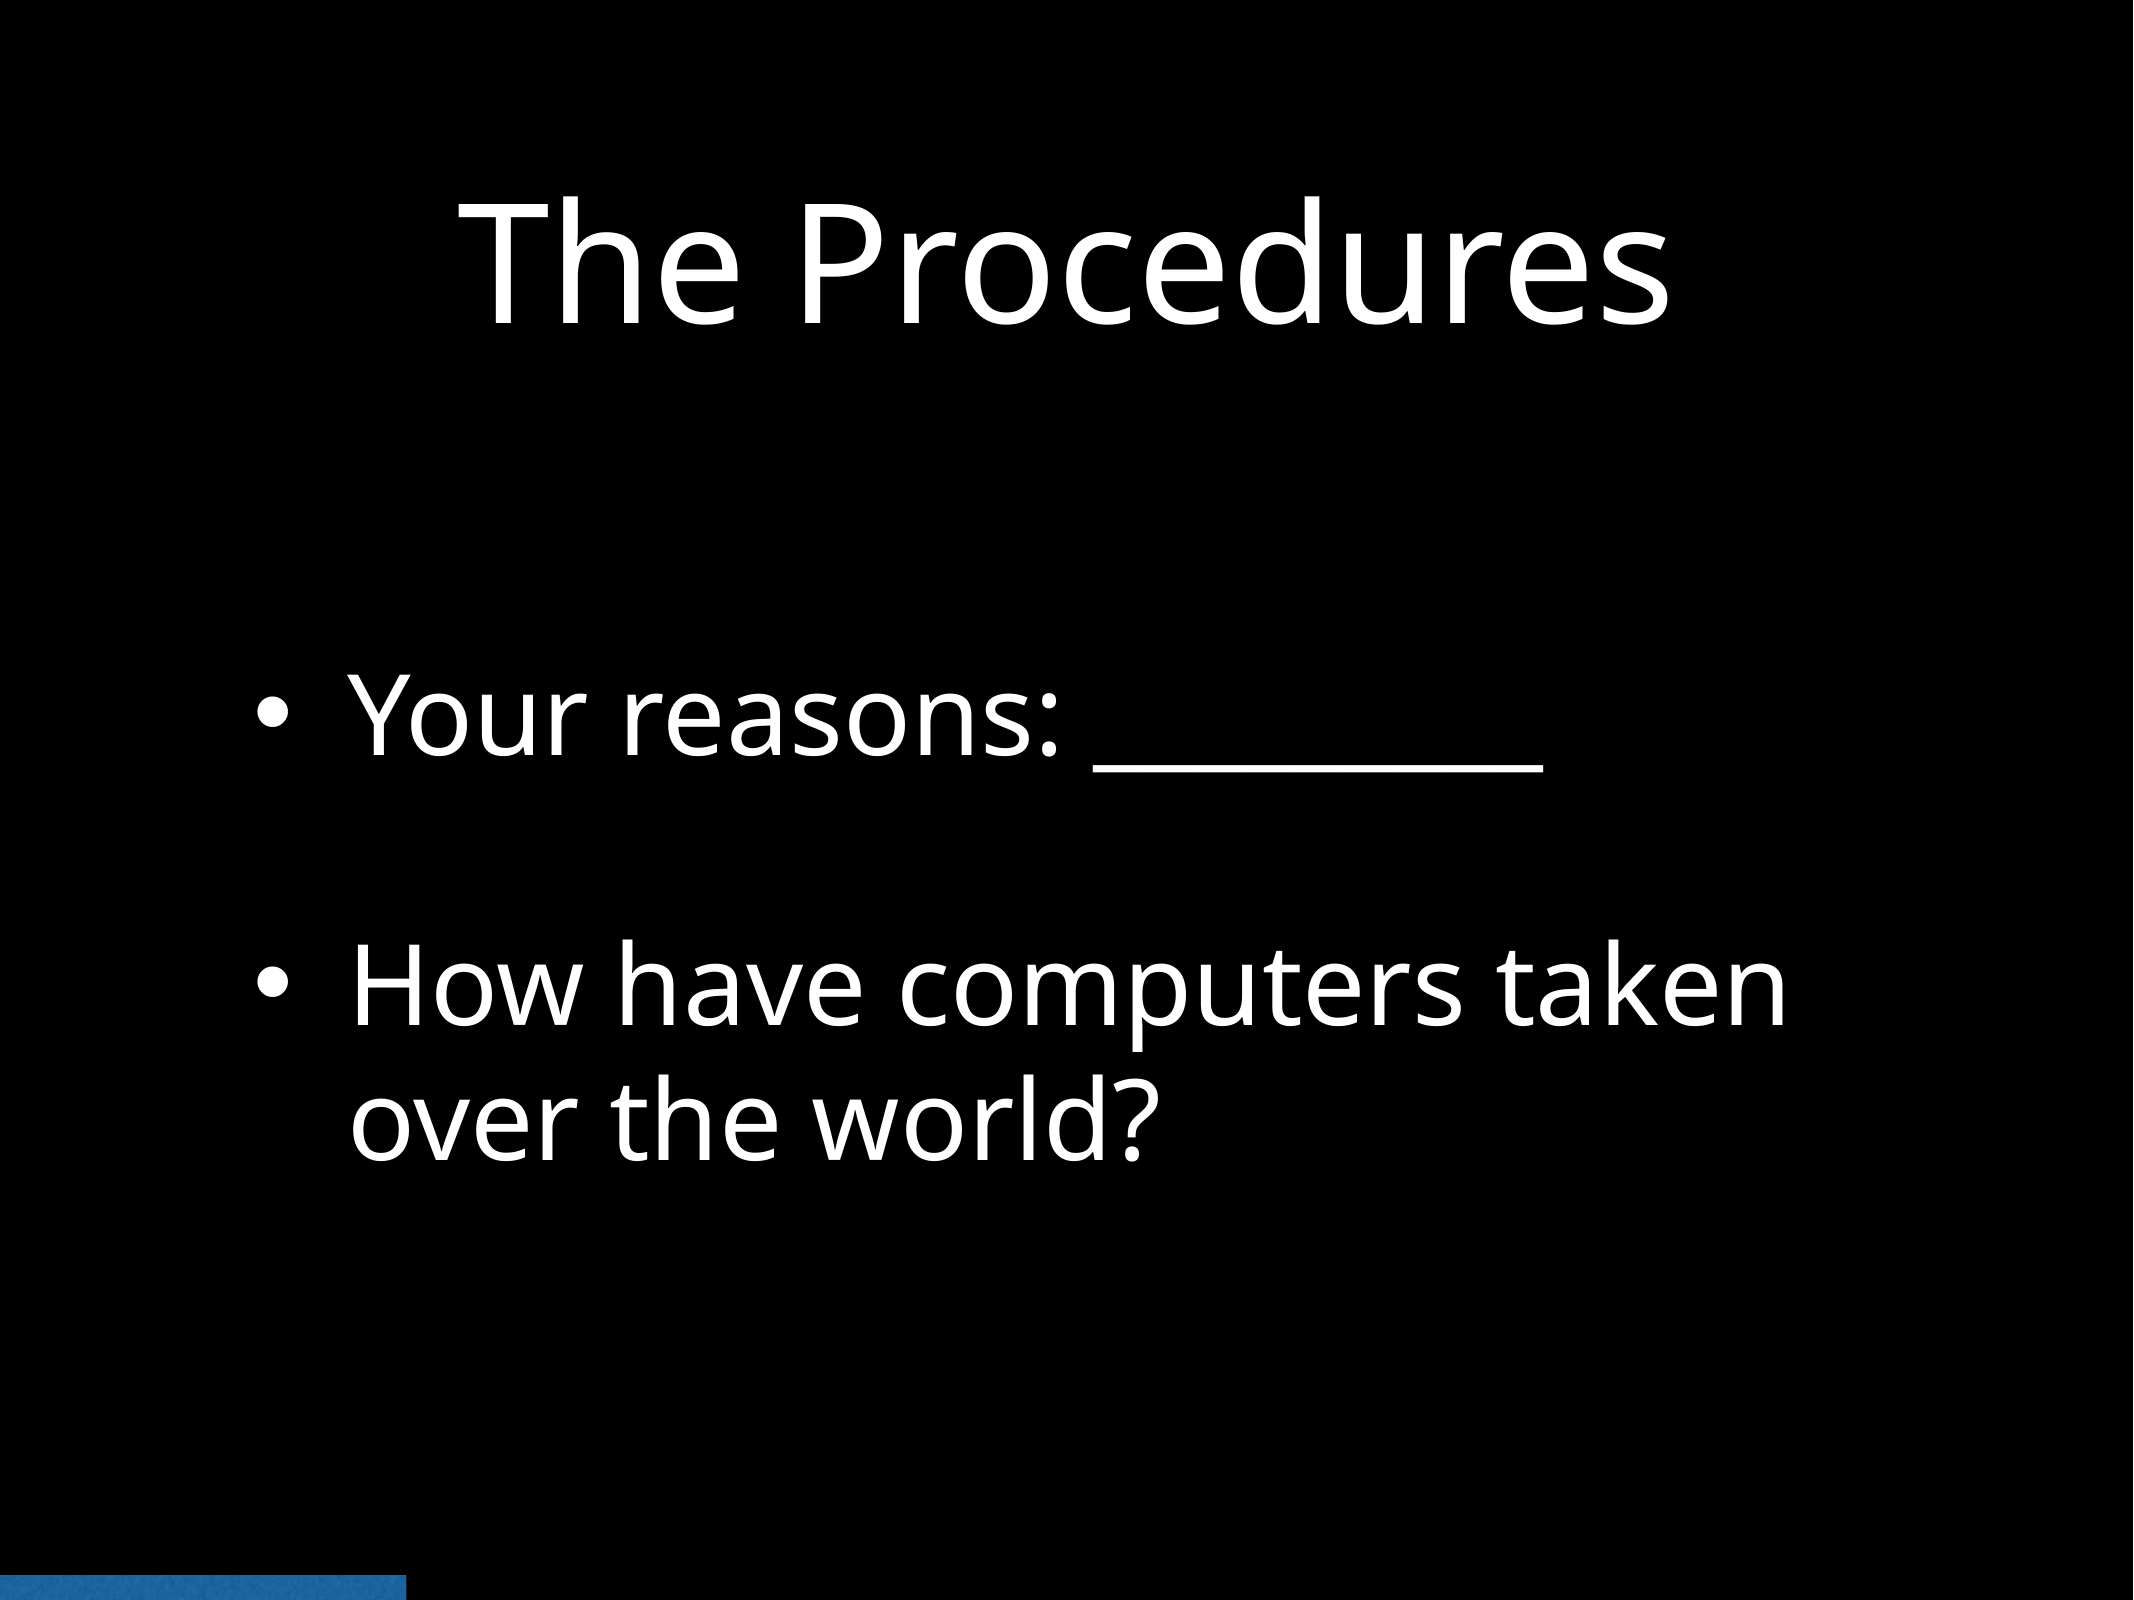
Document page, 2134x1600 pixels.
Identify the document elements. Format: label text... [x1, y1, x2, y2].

text_box [0, 1575, 407, 1600]
text_box Your reasons: _________ How have computers taken over the world? [238, 635, 1895, 1191]
title The Procedures [238, 134, 1895, 378]
text_box [144, 505, 1958, 1402]
